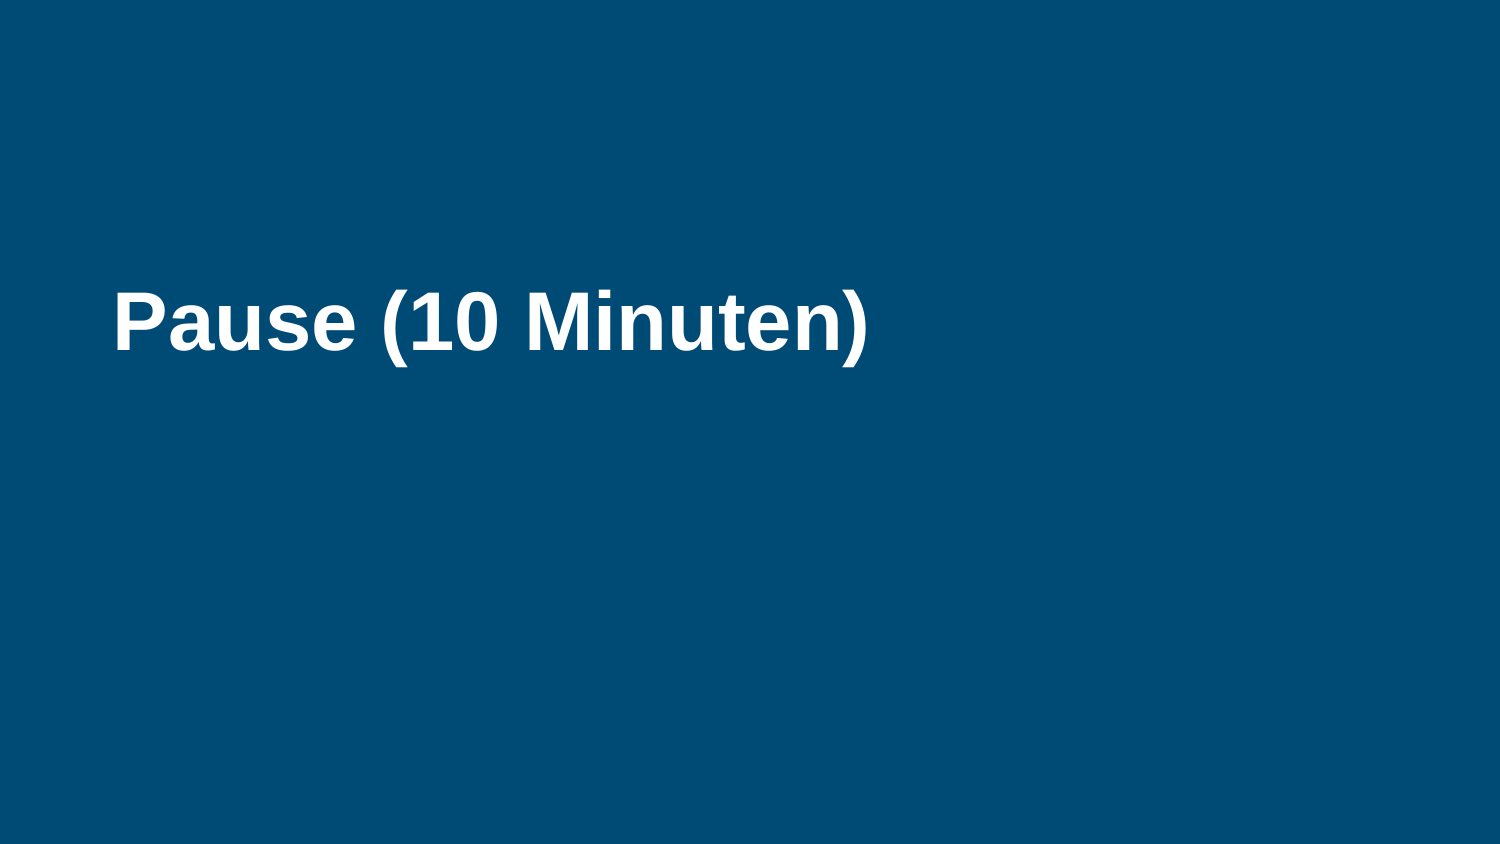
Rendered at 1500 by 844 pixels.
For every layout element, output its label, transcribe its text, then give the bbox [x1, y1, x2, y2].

title Pause (10 Minuten) [101, 161, 1296, 373]
